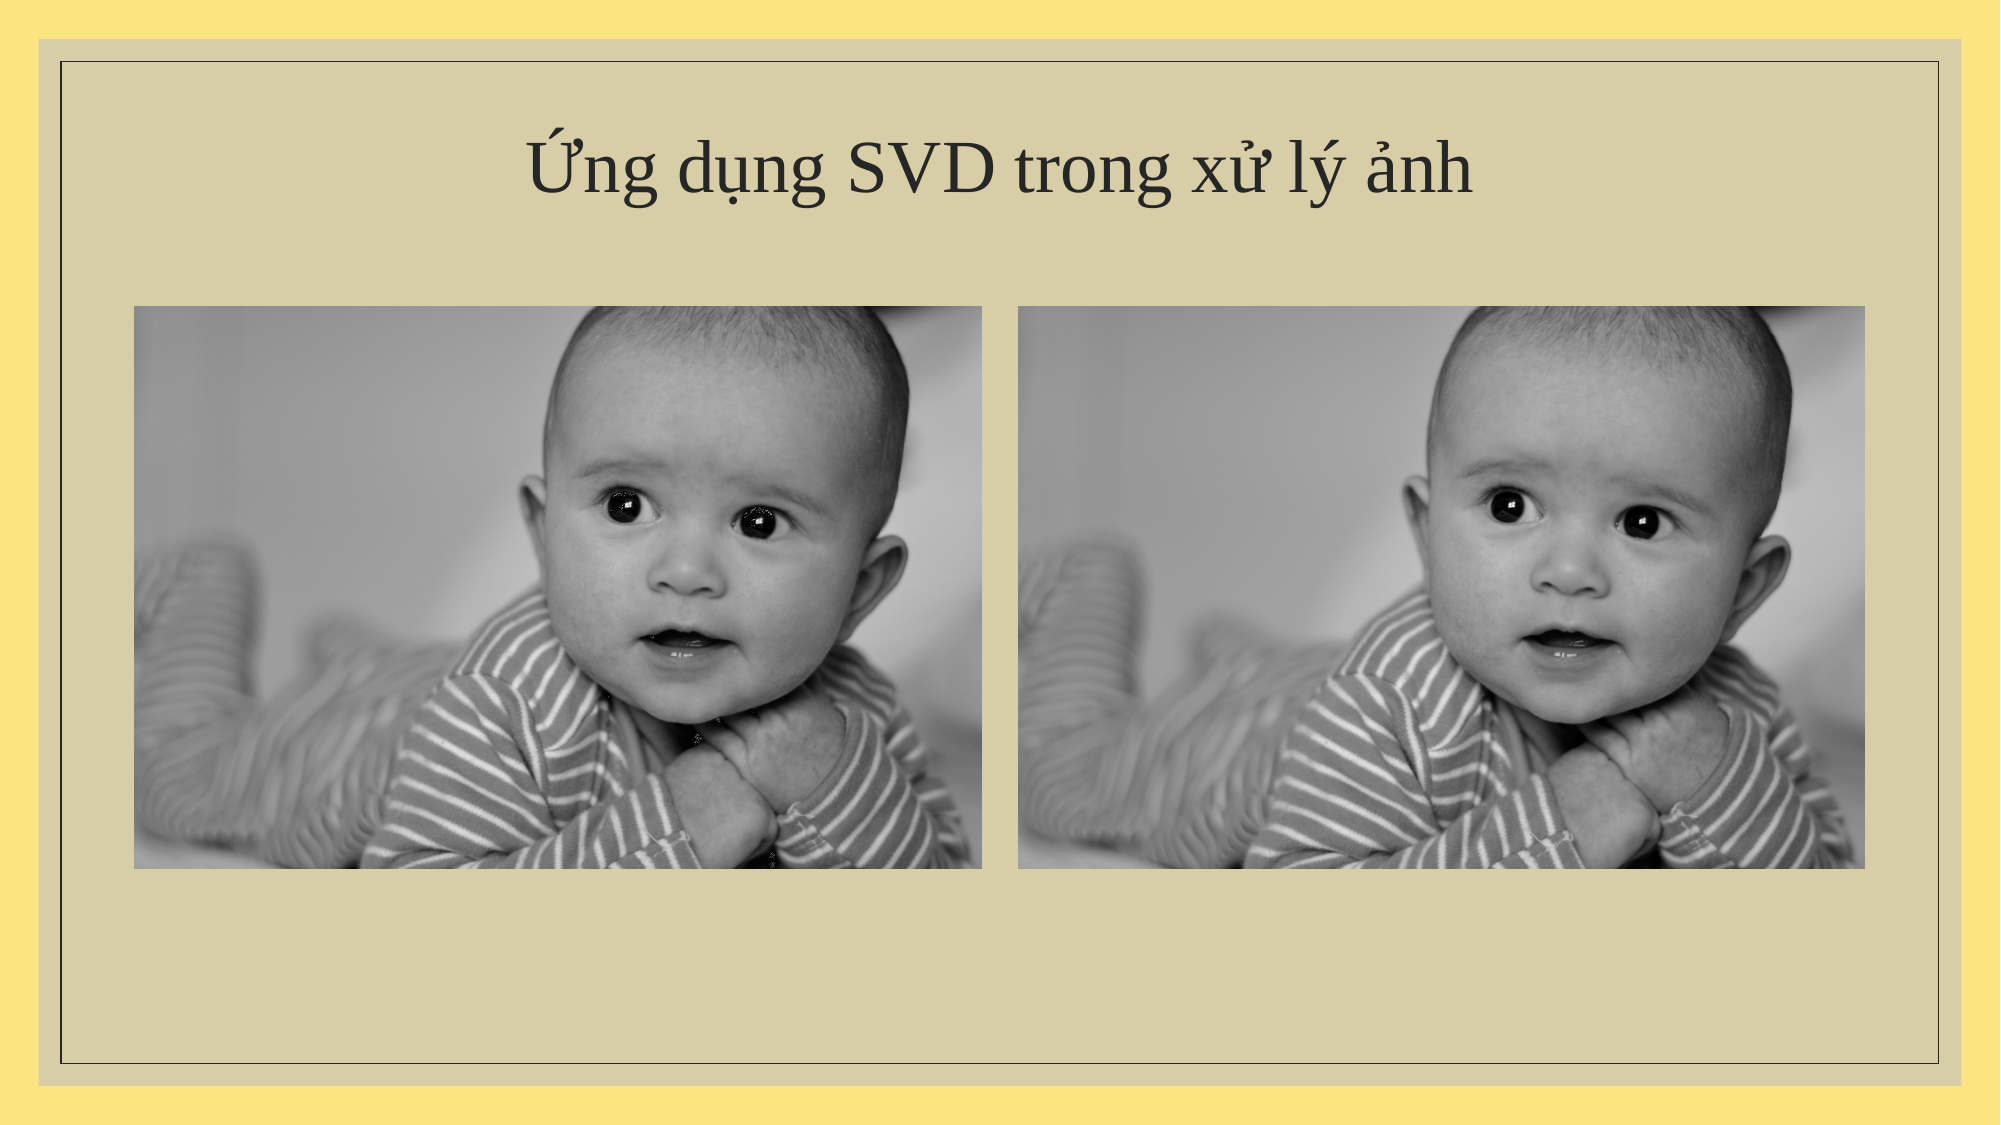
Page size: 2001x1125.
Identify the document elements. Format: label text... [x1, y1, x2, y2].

picture [134, 306, 982, 869]
title Ứng dụng SVD trong xử lý ảnh [174, 105, 1825, 232]
picture [1018, 306, 1865, 869]
